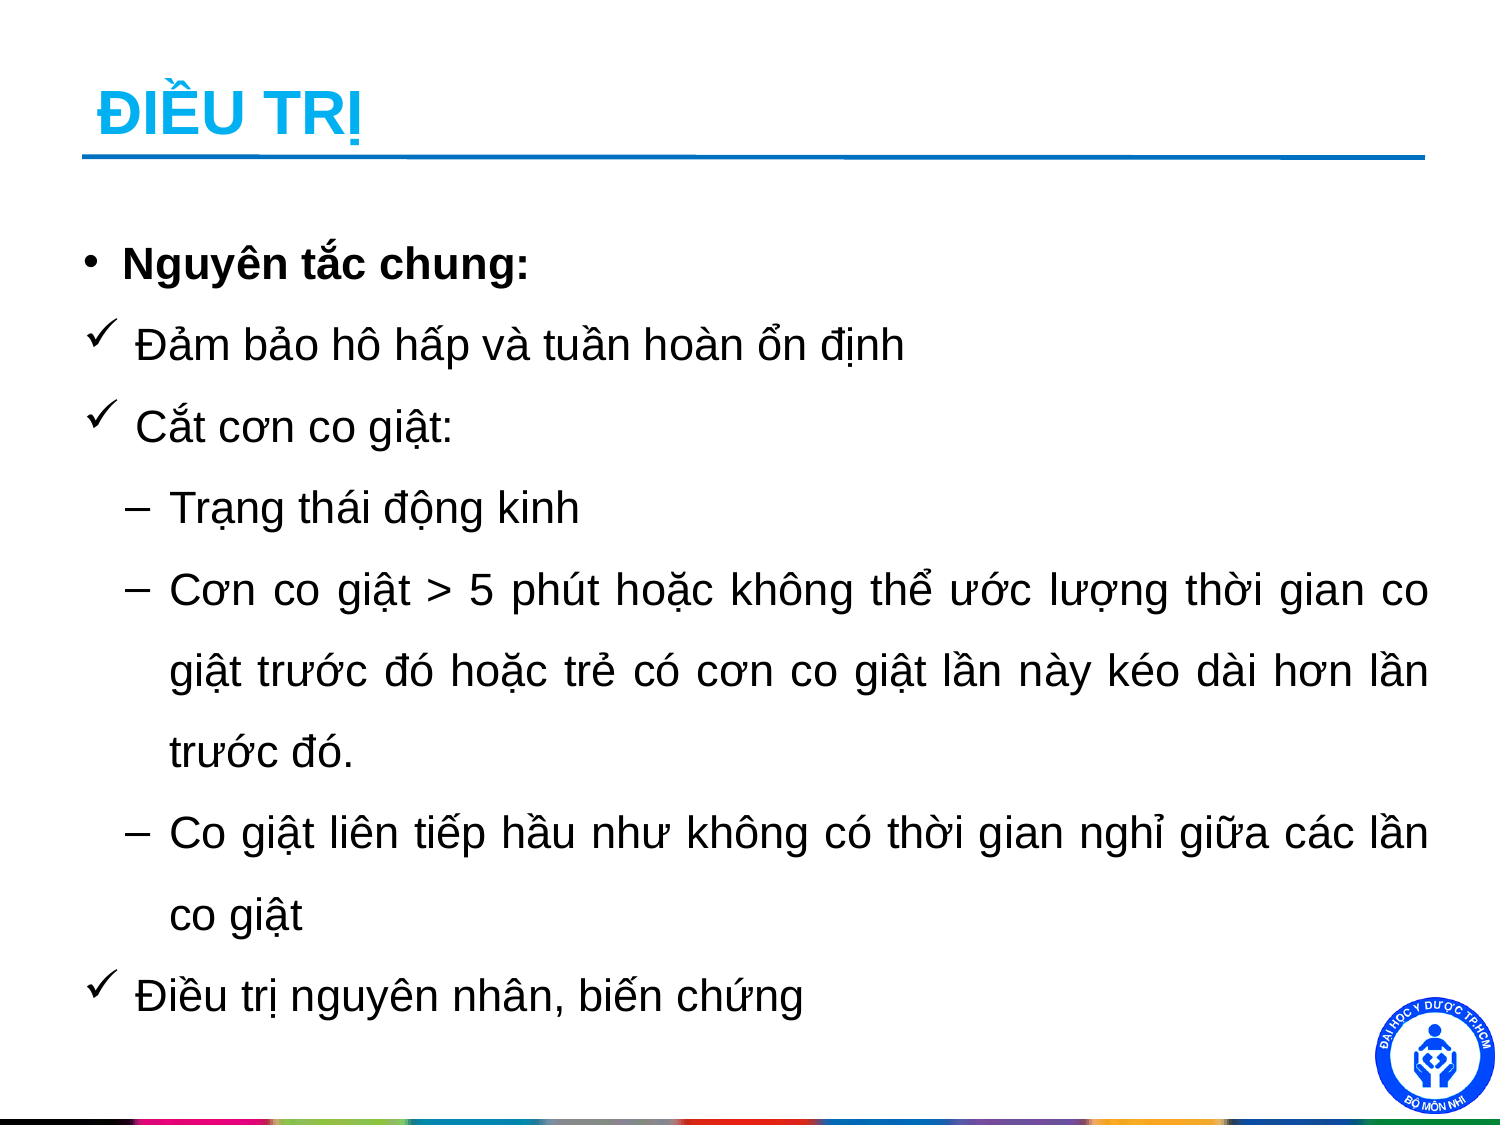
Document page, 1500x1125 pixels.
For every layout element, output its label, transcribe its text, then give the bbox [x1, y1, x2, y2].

picture [530, 1119, 1352, 1125]
picture [0, 1119, 416, 1125]
title ĐIỀU TRỊ [82, 67, 1425, 153]
list Nguyên tắc chung: Đảm bảo hô hấp và tuần hoàn ổn định Cắt cơn co giật: Trạng thái động kinh Cơn co giật > 5 phút hoặc không thể ước lượng thời gian co giật trước đó hoặc trẻ có cơn co giật lần này kéo dài hơn lần trước đó. Co giật liên tiếp hầu như không có thời gian nghỉ giữa các lần co giật Điều trị nguyên nhân, biến chứng [68, 199, 1446, 1035]
picture [1360, 1119, 1500, 1125]
picture [1375, 997, 1495, 1114]
